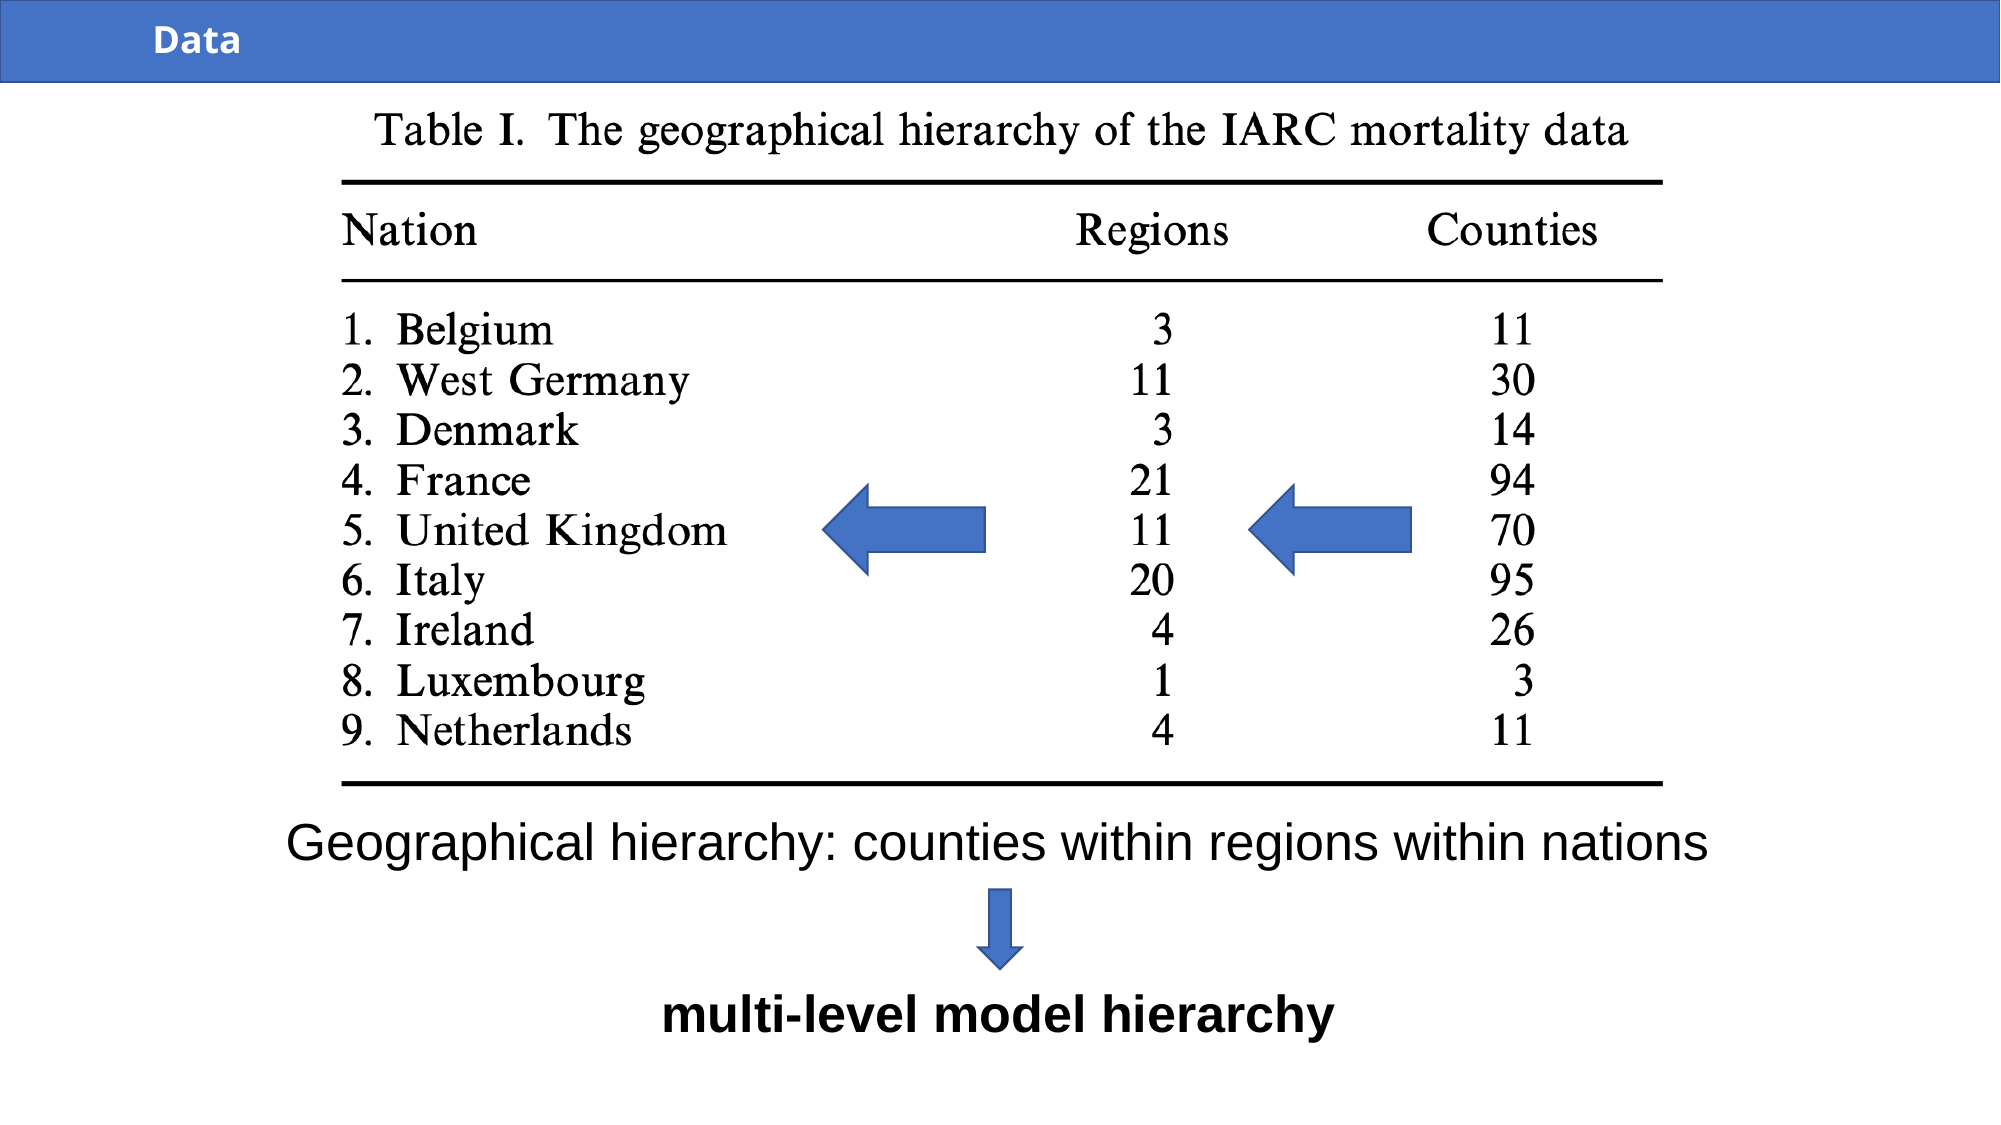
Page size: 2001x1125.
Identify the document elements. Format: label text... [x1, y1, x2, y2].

text_box [0, 0, 2000, 83]
title Data [137, 15, 892, 67]
text_box multi-level model hierarchy [646, 972, 1353, 1051]
text_box [975, 888, 1025, 971]
picture [324, 88, 1676, 801]
list Geographical hierarchy: counties within regions within nations [270, 807, 1730, 890]
